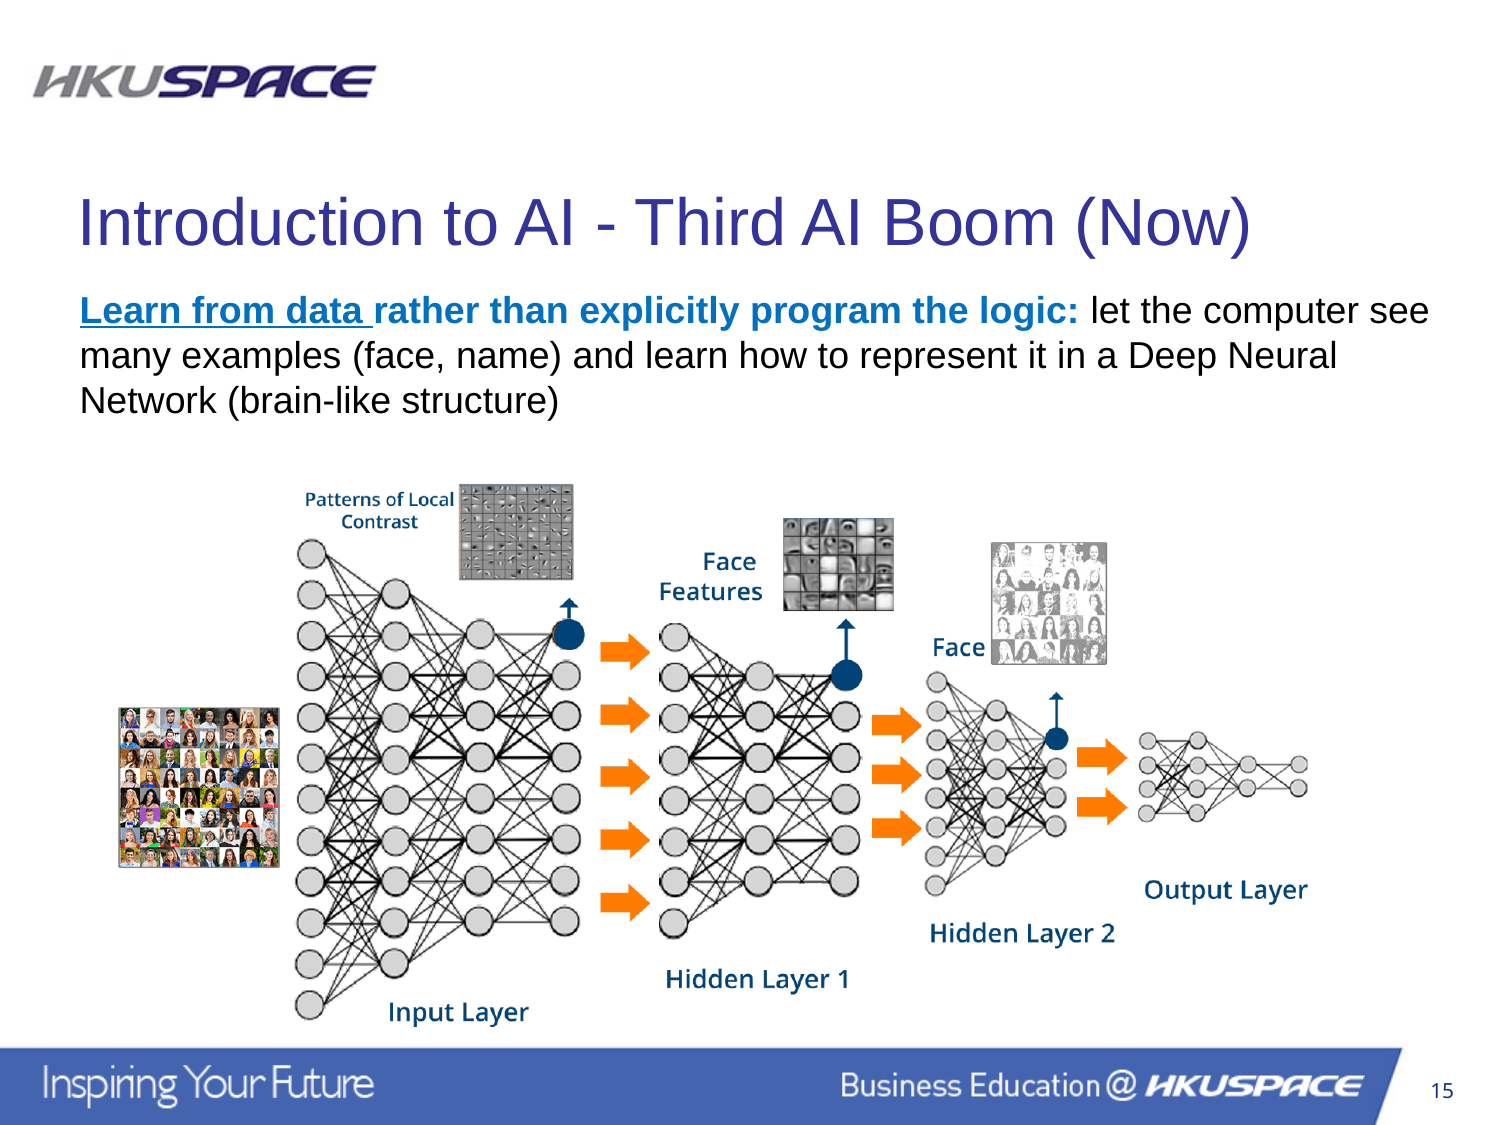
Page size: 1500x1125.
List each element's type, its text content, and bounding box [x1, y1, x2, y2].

title Introduction to AI - Third AI Boom (Now) [62, 101, 1388, 266]
text_box Learn from data rather than explicitly program the logic: let the computer see many examples (face, name) and learn how to represent it in a Deep Neural Network (brain-like structure) [64, 278, 1483, 1047]
slide_number 15 [1415, 1070, 1499, 1125]
picture [0, 0, 1500, 1125]
